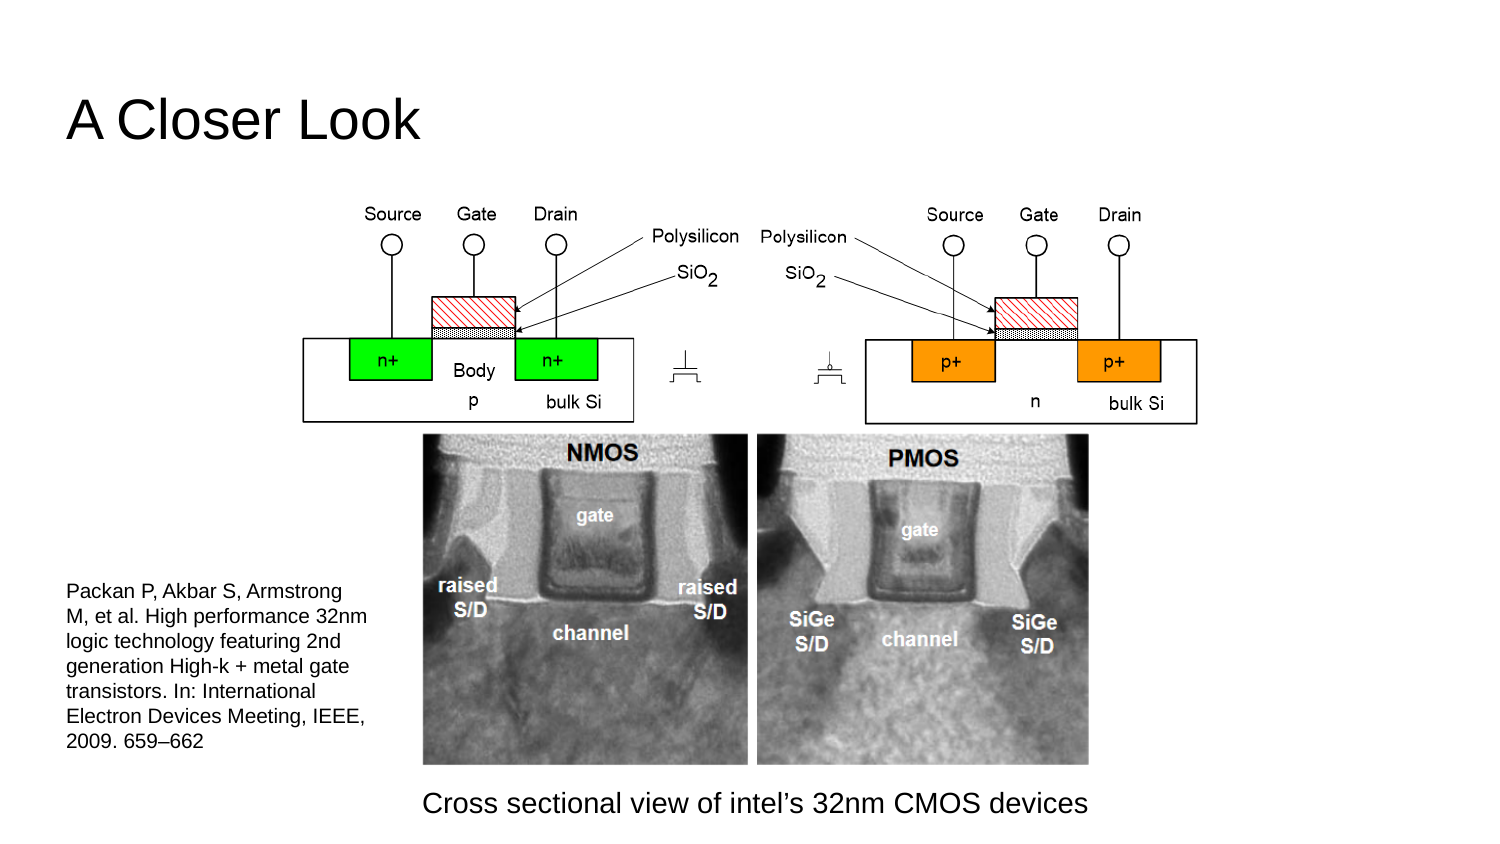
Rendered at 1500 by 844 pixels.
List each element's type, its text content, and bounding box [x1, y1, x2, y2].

text_box Cross sectional view of intel’s 32nm CMOS devices [376, 769, 1135, 835]
title A Closer Look [51, 72, 1449, 167]
text_box Packan P, Akbar S, Armstrong M, et al. High performance 32nm logic technology featuring 2nd generation High-k + metal gate transistors. In: International Electron Devices Meeting, IEEE, 2009. 659–662 [51, 562, 384, 768]
picture [299, 199, 1201, 771]
